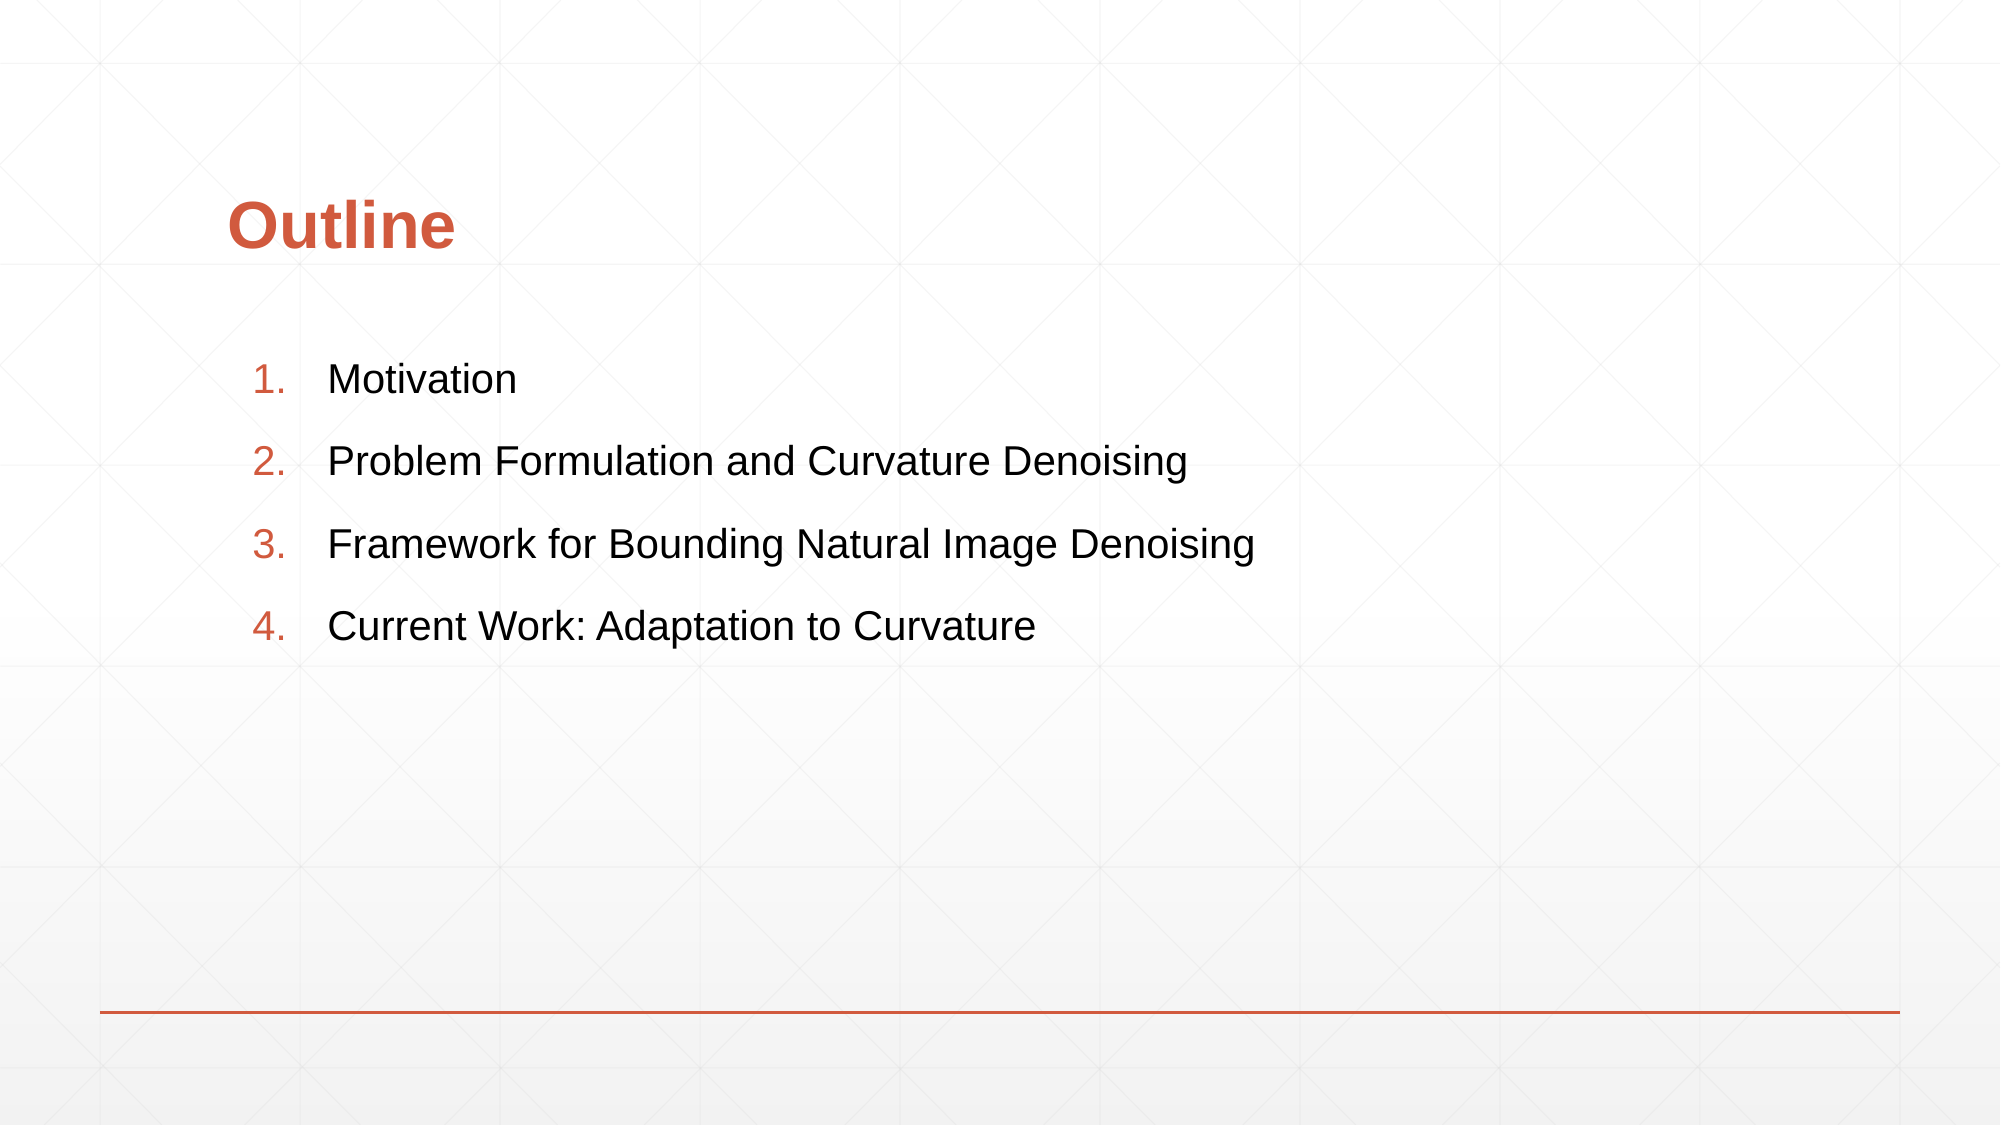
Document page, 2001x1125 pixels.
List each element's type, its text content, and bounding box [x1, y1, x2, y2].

text_box Motivation Problem Formulation and Curvature Denoising Framework for Bounding Natural Image Denoising Current Work: Adaptation to Curvature [237, 350, 1813, 975]
title Outline [212, 82, 1788, 271]
text_box [212, 324, 1788, 950]
